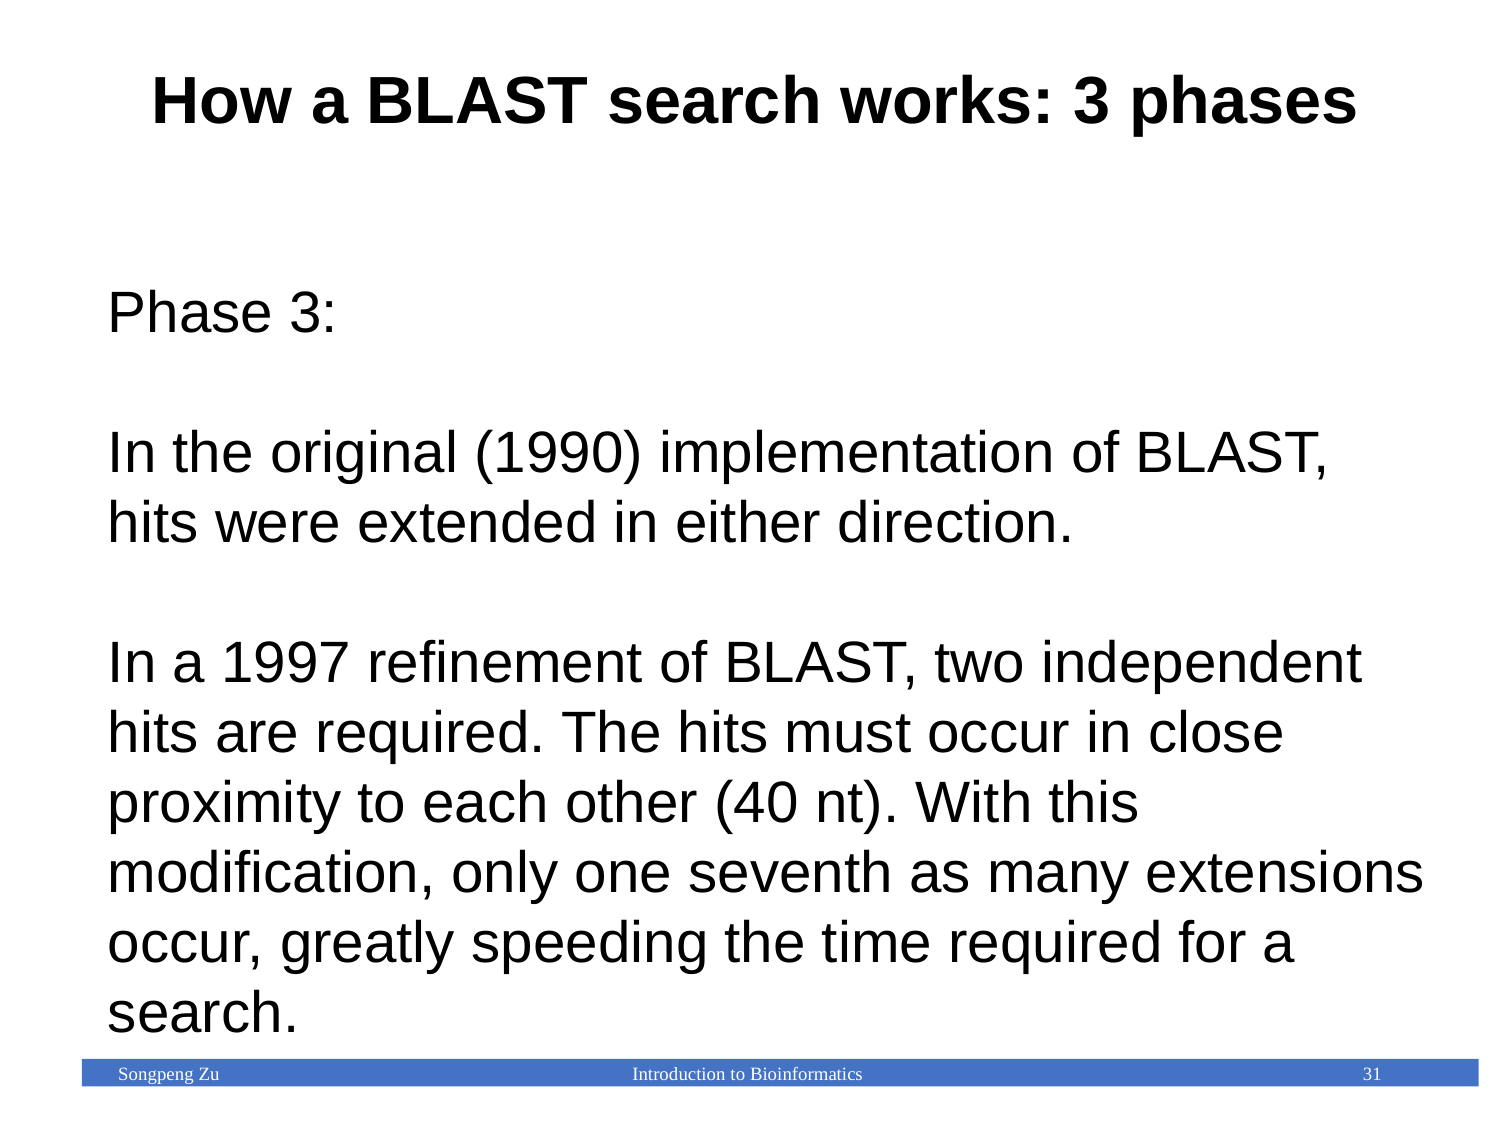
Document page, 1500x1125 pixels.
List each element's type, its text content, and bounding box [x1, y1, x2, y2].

slide_number 31 [1059, 1042, 1397, 1103]
footer Introduction to Bioinformatics [496, 1042, 1004, 1103]
text_box Phase 3: In the original (1990) implementation of BLAST, hits were extended in either direction. In a 1997 refinement of BLAST, two independent hits are required. The hits must occur in close proximity to each other (40 nt). With this modification, only one seventh as many extensions occur, greatly speeding the time required for a search. [93, 267, 1447, 1052]
slide_number Songpeng Zu [103, 1042, 441, 1103]
text_box How a BLAST search works: 3 phases [136, 49, 1375, 145]
